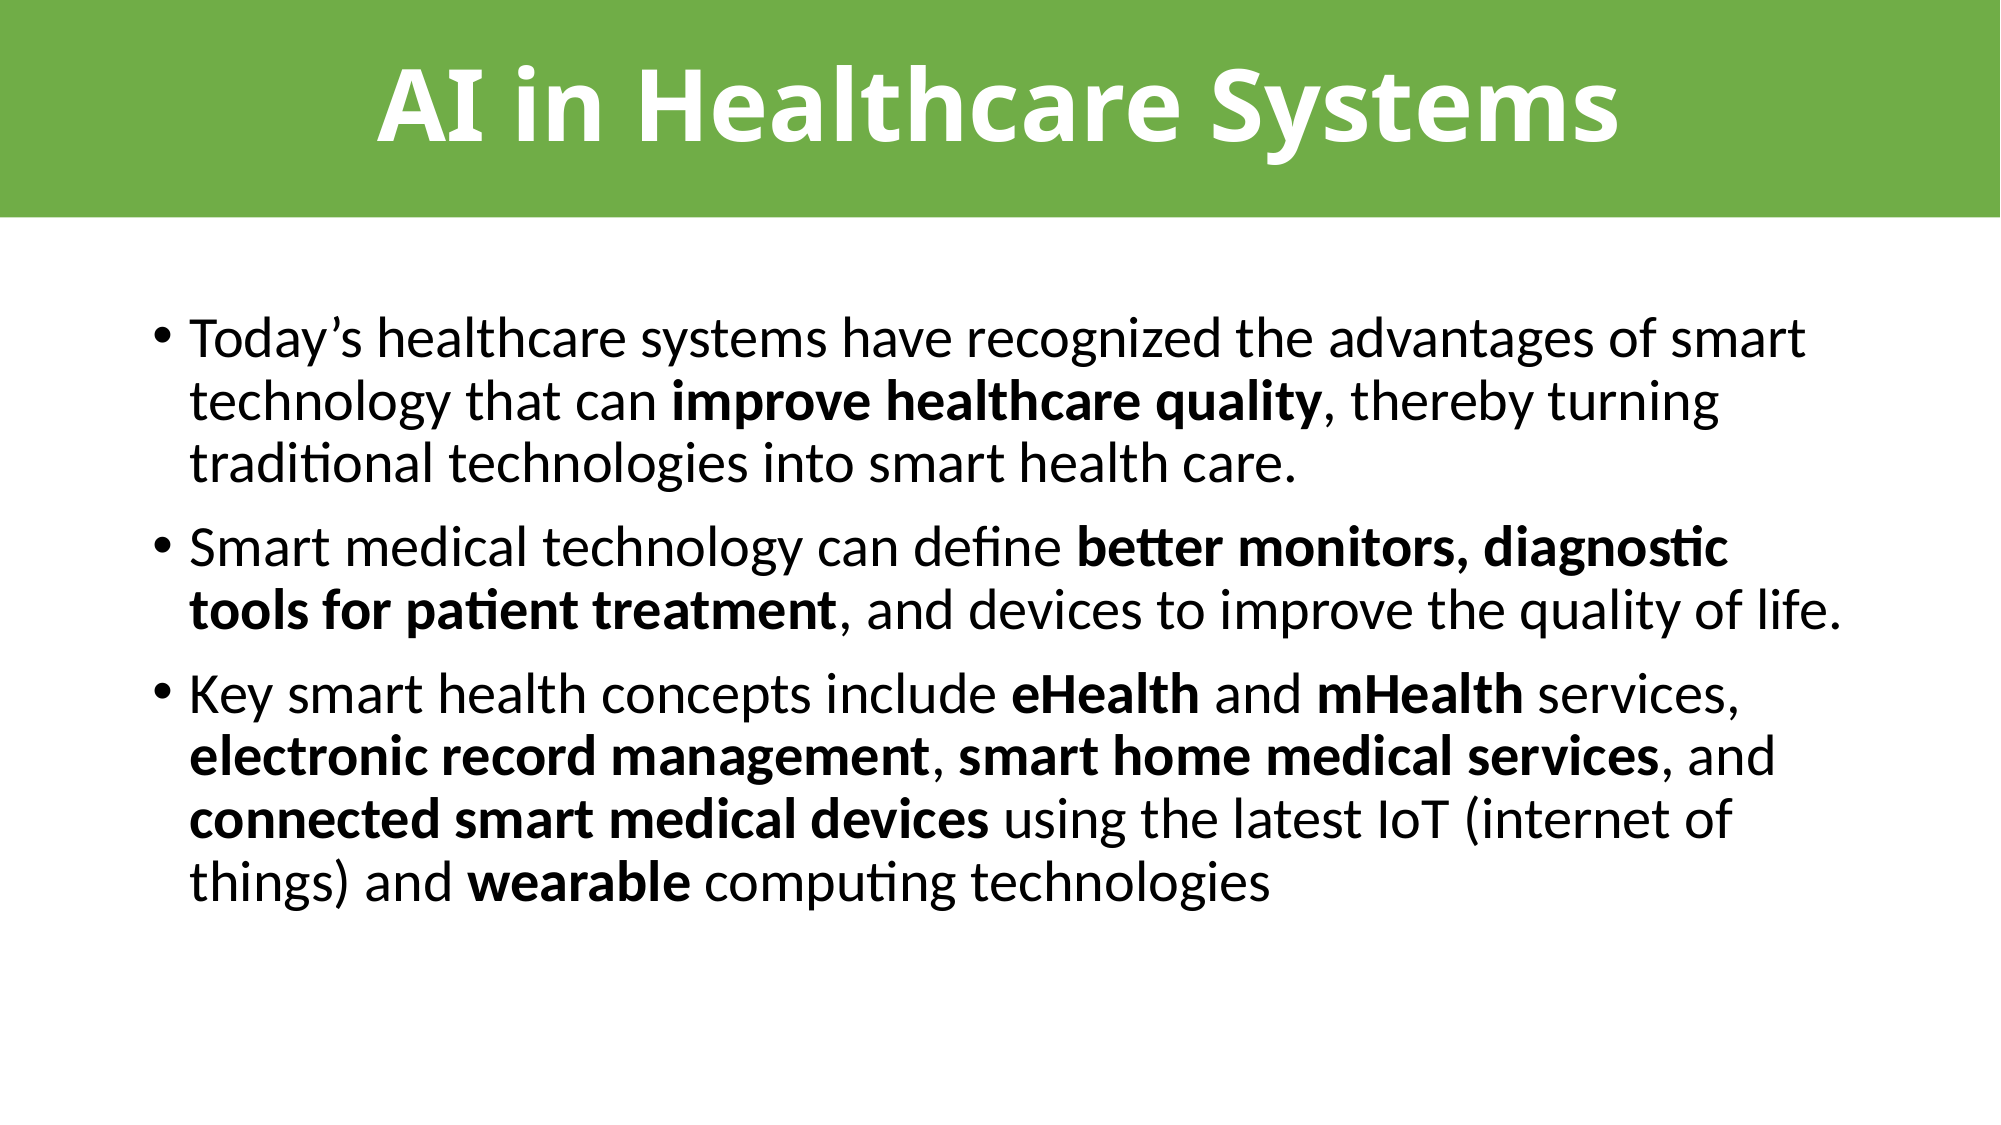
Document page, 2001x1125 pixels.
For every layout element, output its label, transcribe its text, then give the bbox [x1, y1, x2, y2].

title AI in Healthcare Systems [0, 0, 2000, 218]
list Today’s healthcare systems have recognized the advantages of smart technology that can improve healthcare quality, thereby turning traditional technologies into smart health care. Smart medical technology can define better monitors, diagnostic tools for patient treatment, and devices to improve the quality of life. Key smart health concepts include eHealth and mHealth services, electronic record management, smart home medical services, and connected smart medical devices using the latest IoT (internet of things) and wearable computing technologies [137, 299, 1863, 1014]
